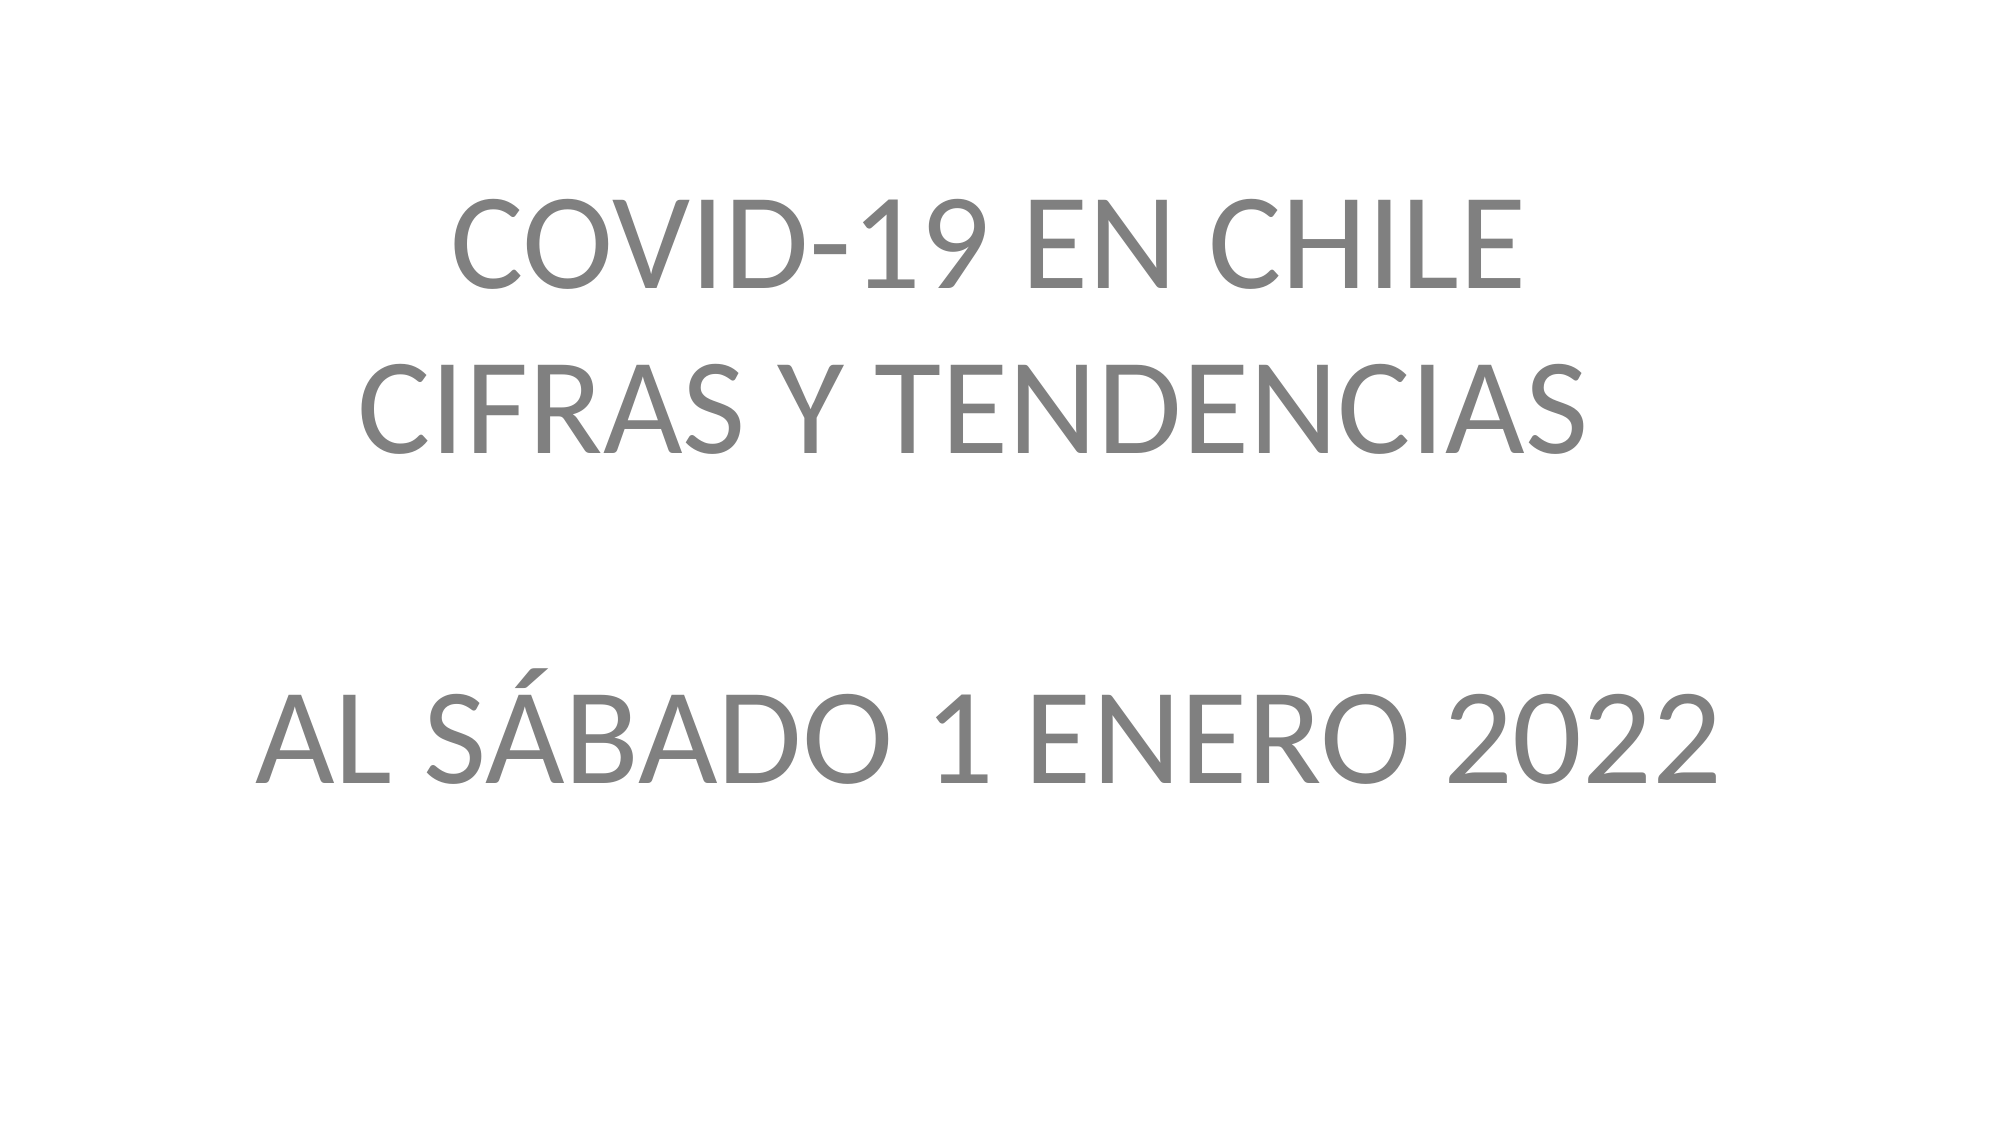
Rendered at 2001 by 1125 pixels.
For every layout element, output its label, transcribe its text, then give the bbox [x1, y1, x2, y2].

text_box COVID-19 EN CHILE CIFRAS Y TENDENCIAS AL SÁBADO 1 ENERO 2022 [240, 143, 1738, 819]
